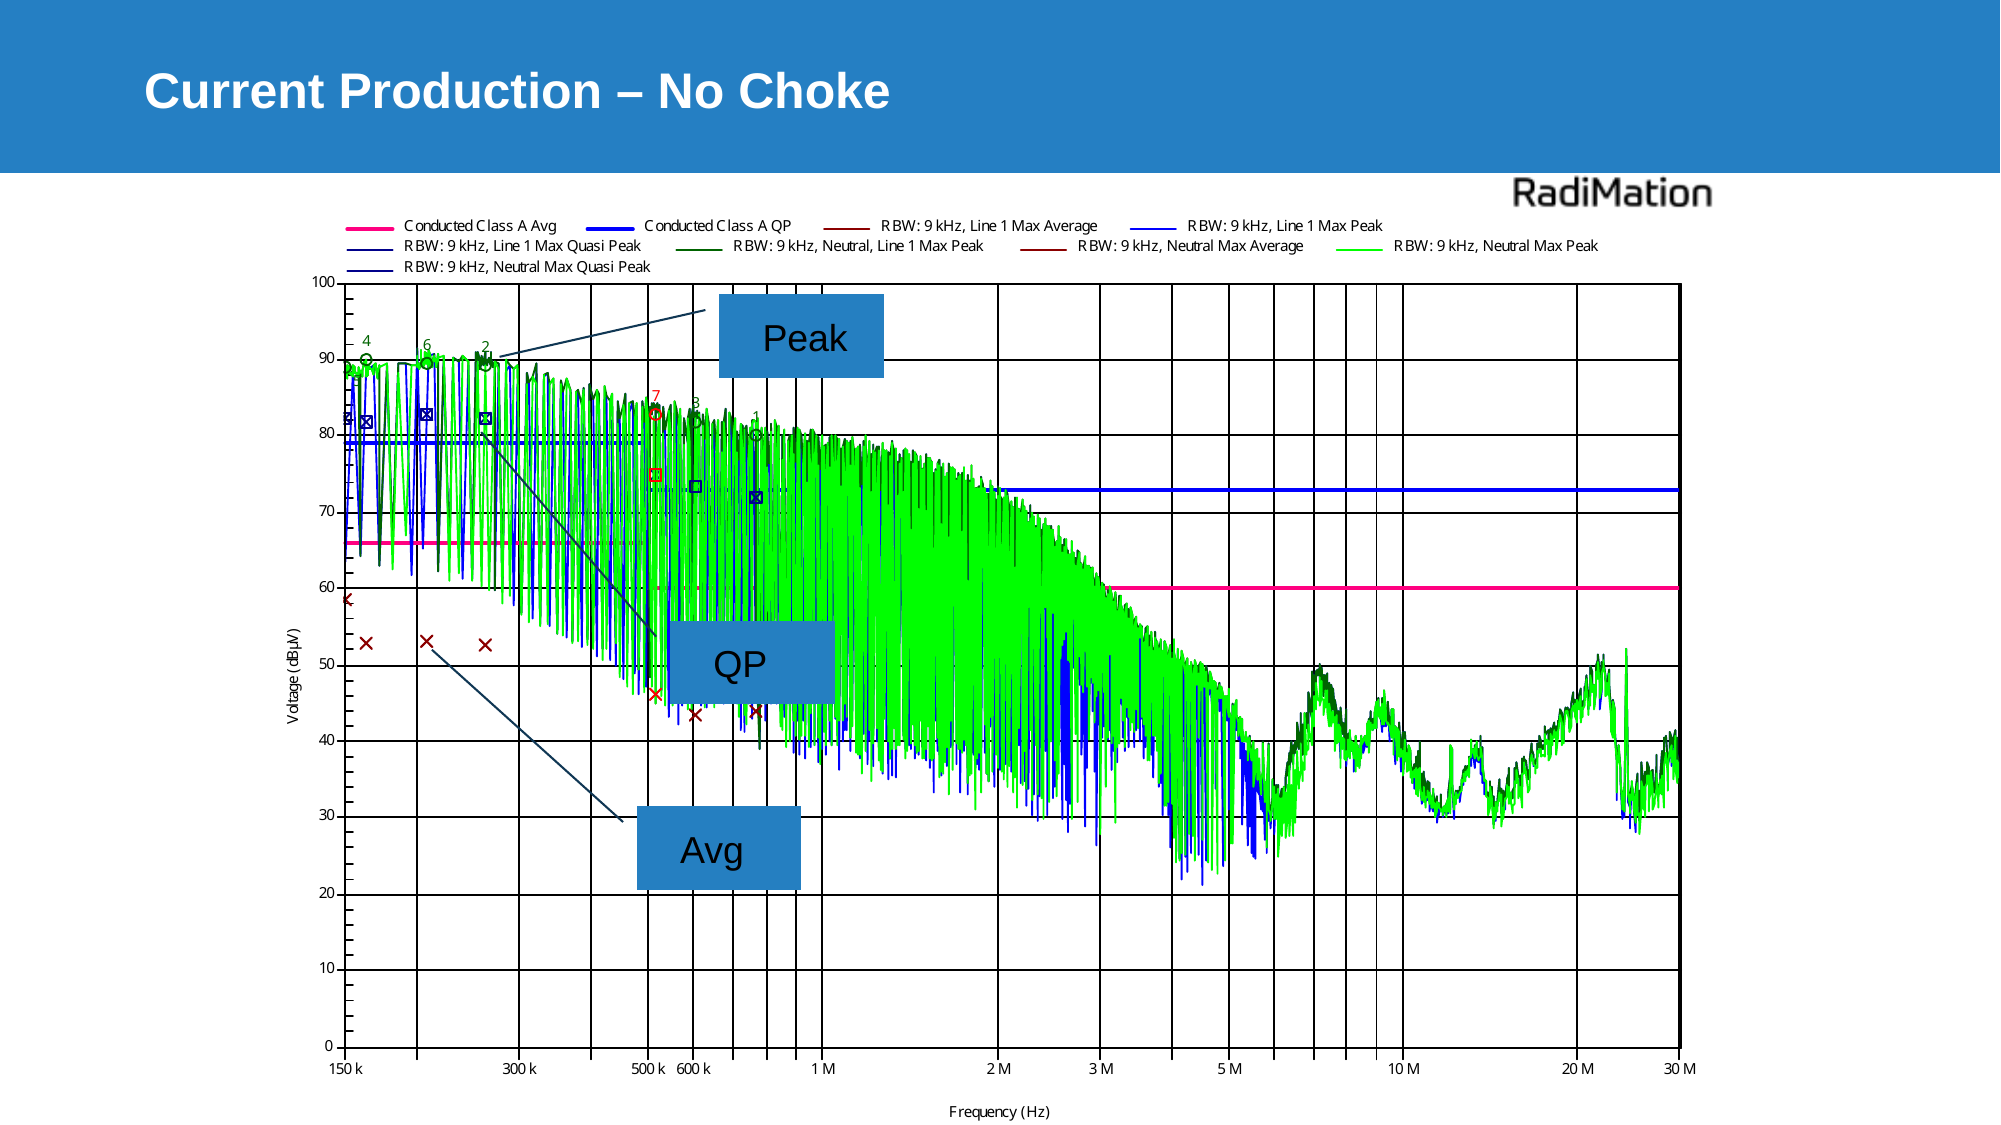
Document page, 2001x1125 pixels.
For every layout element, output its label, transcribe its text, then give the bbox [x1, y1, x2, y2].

list Current Production – No Choke [129, 57, 1049, 151]
picture [282, 174, 1718, 1125]
